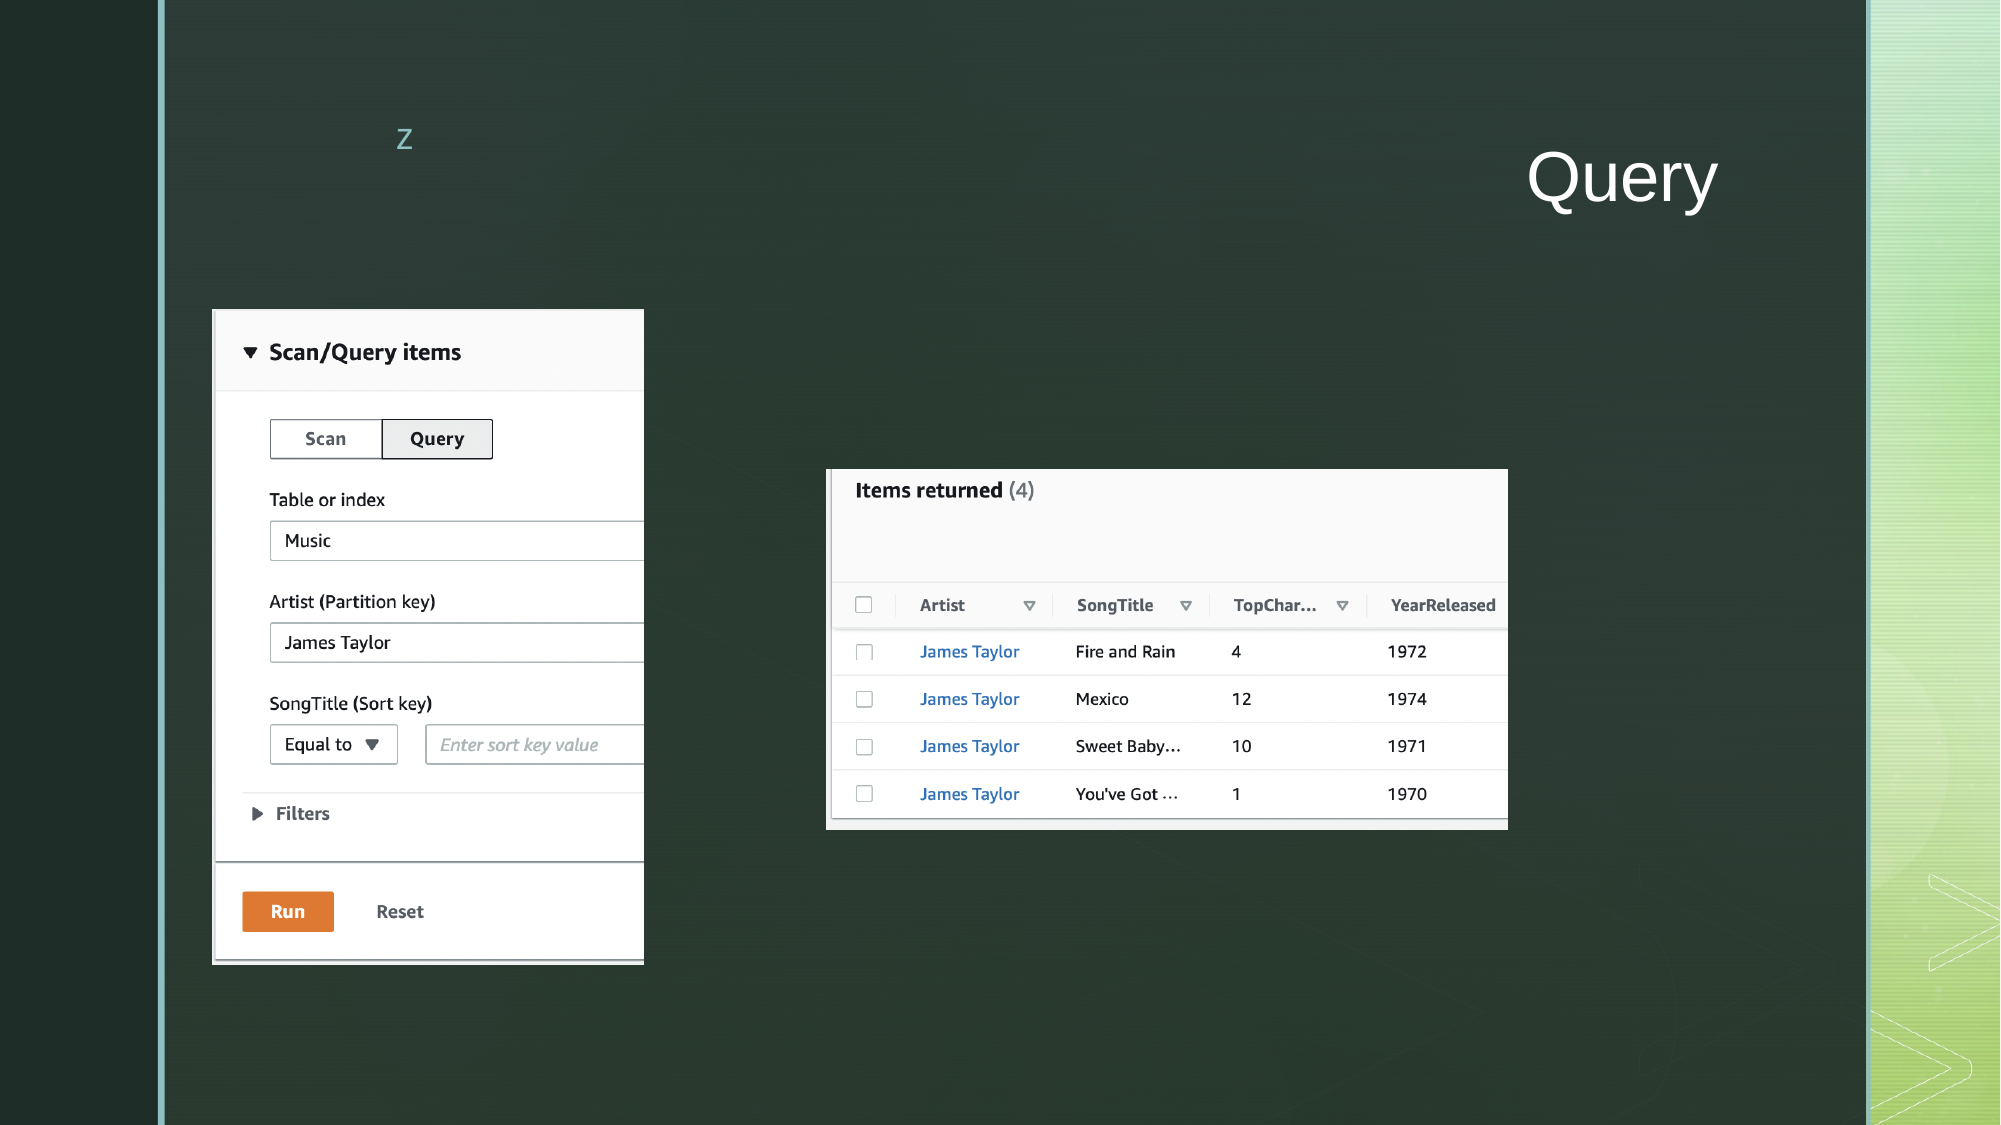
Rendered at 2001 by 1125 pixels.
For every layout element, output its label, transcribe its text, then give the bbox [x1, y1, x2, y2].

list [212, 308, 645, 966]
picture [1871, 0, 2001, 1125]
picture [826, 469, 1508, 831]
title Query [428, 132, 1734, 310]
